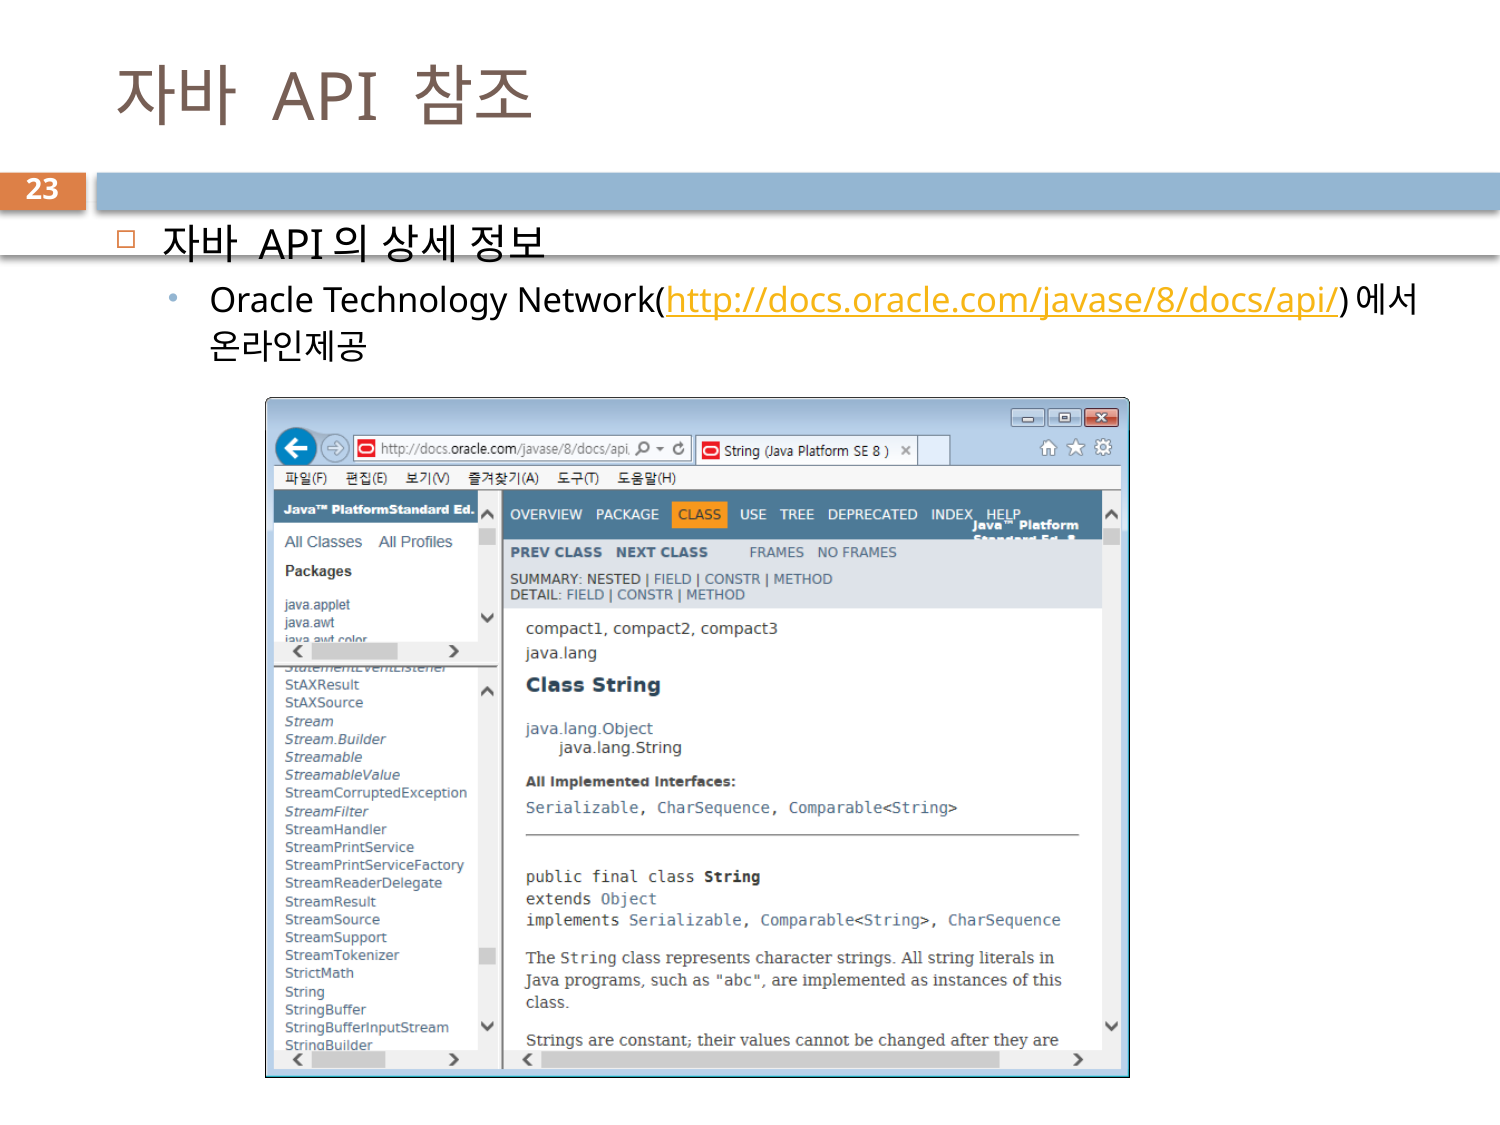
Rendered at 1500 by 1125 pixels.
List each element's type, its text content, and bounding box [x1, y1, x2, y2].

title 자바 API 참조 [100, 75, 1438, 149]
slide_number 23 [0, 170, 87, 211]
picture [265, 396, 1130, 1079]
text_box [0, 0, 1500, 75]
list 자바 API의 상세 정보 Oracle Technology Network(http://docs.oracle.com/javase/8/docs/api/)에서 온라인제공 [100, 210, 1483, 374]
